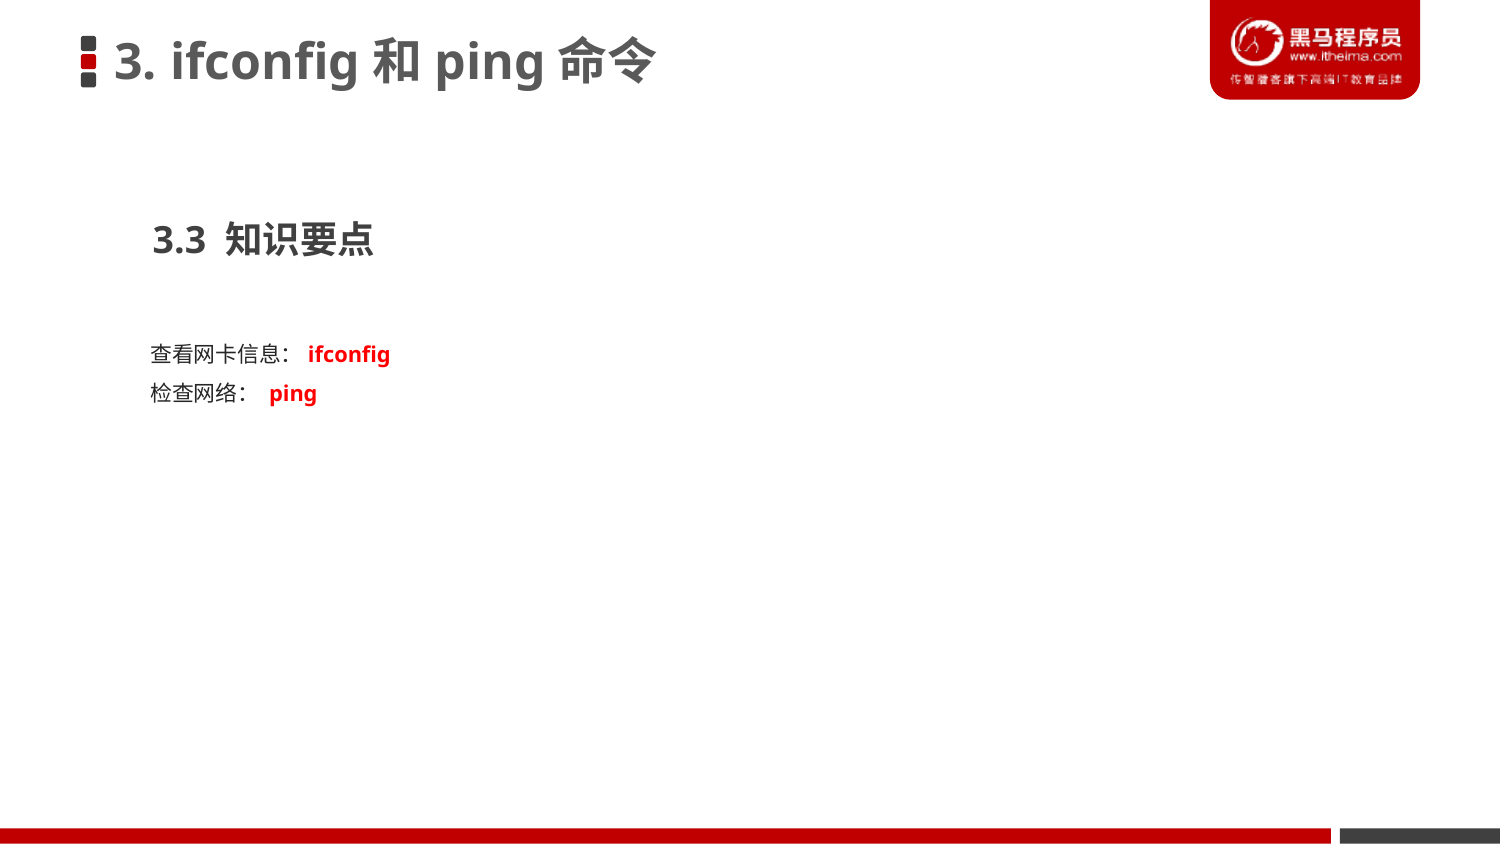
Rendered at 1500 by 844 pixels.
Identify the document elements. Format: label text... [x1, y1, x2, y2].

text_box 3.3 知识要点 [138, 185, 715, 268]
text_box 3. ifconfig和ping命令 [103, 0, 987, 130]
picture [1212, 8, 1421, 94]
text_box 查看网卡信息：ifconfig 检查网络： ping [135, 319, 1447, 414]
